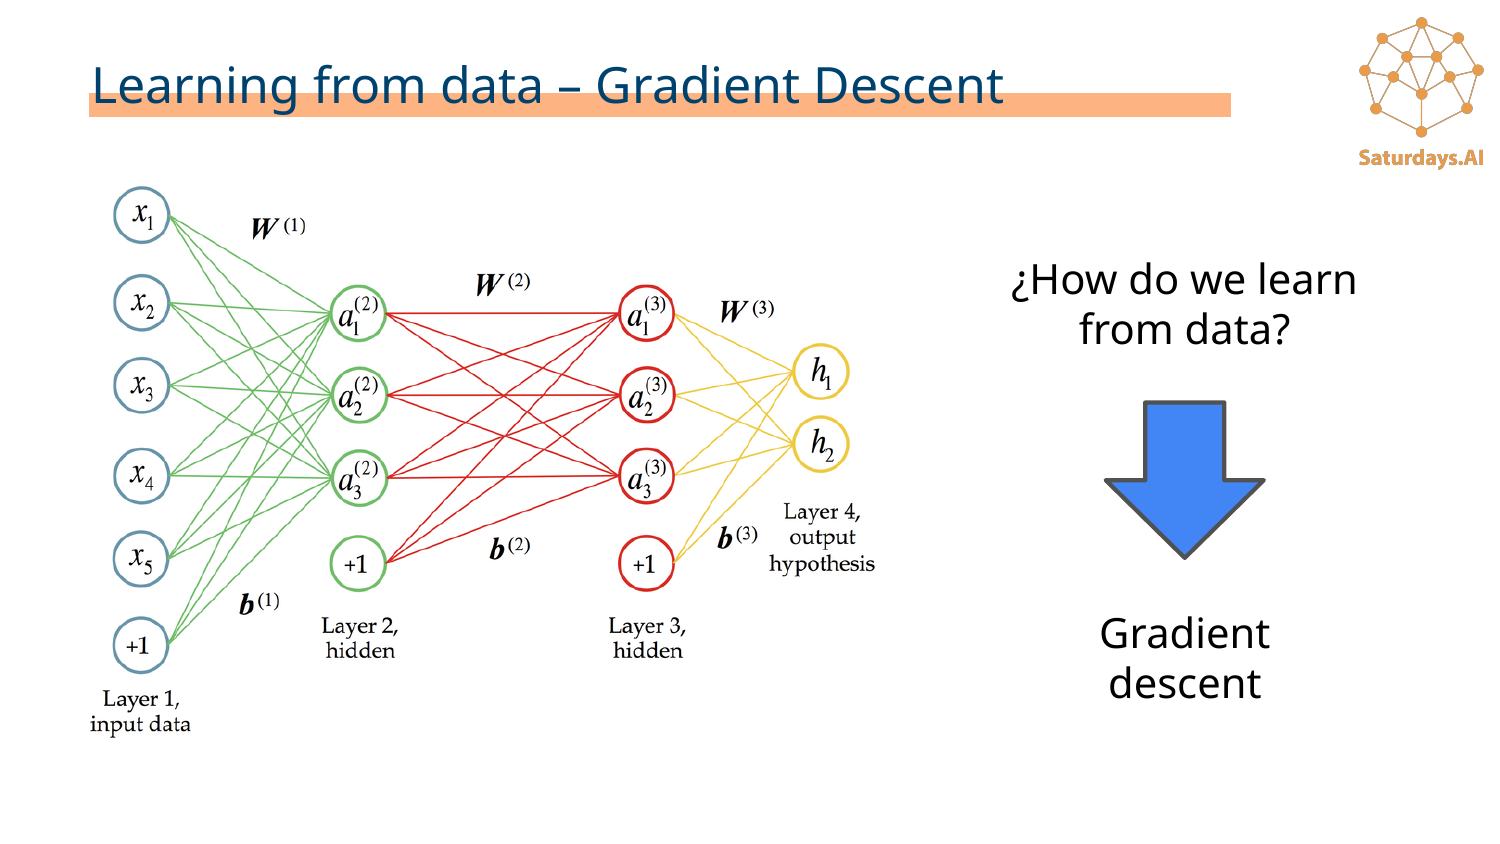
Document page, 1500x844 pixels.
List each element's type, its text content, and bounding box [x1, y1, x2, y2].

picture [88, 184, 876, 739]
text_box Learning from data – Gradient Descent [88, 50, 1205, 104]
text_box ¿How do we learn from data? [949, 245, 1420, 361]
picture [1345, 5, 1495, 177]
text_box Gradient descent [1005, 598, 1365, 714]
text_box [1105, 402, 1264, 558]
